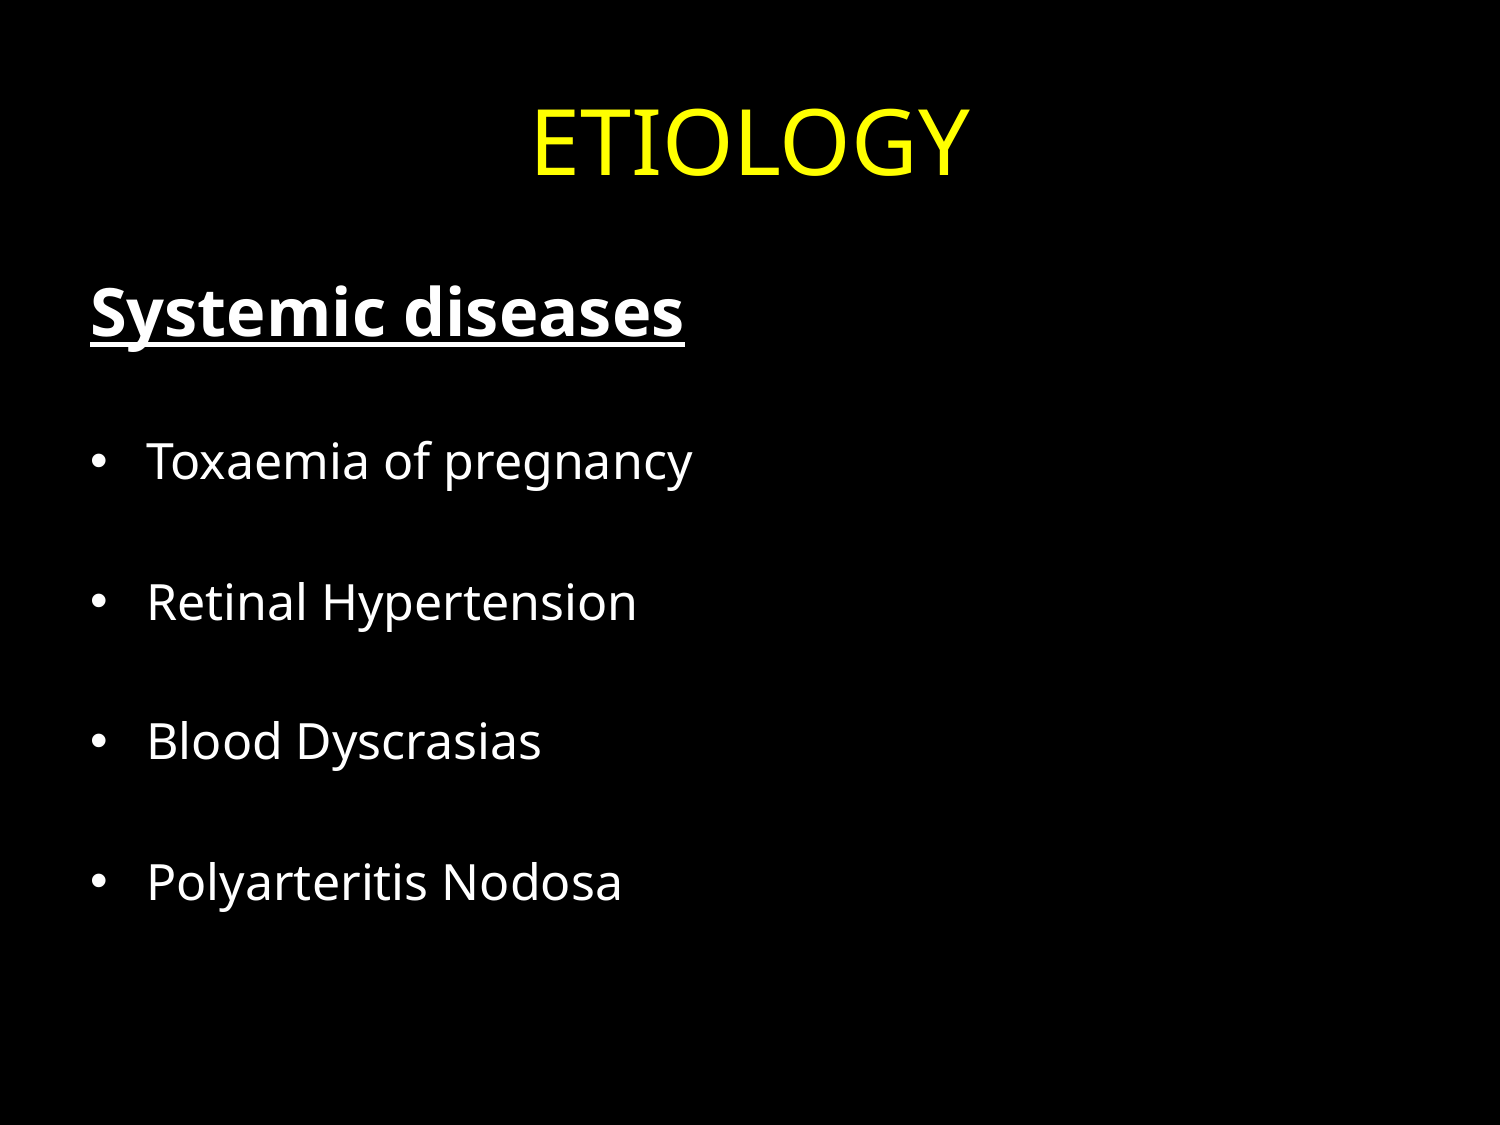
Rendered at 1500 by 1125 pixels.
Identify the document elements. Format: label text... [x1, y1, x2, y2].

list Systemic diseases Toxaemia of pregnancy Retinal Hypertension Blood Dyscrasias Polyarteritis Nodosa [75, 262, 1425, 1005]
title ETIOLOGY [75, 45, 1425, 233]
